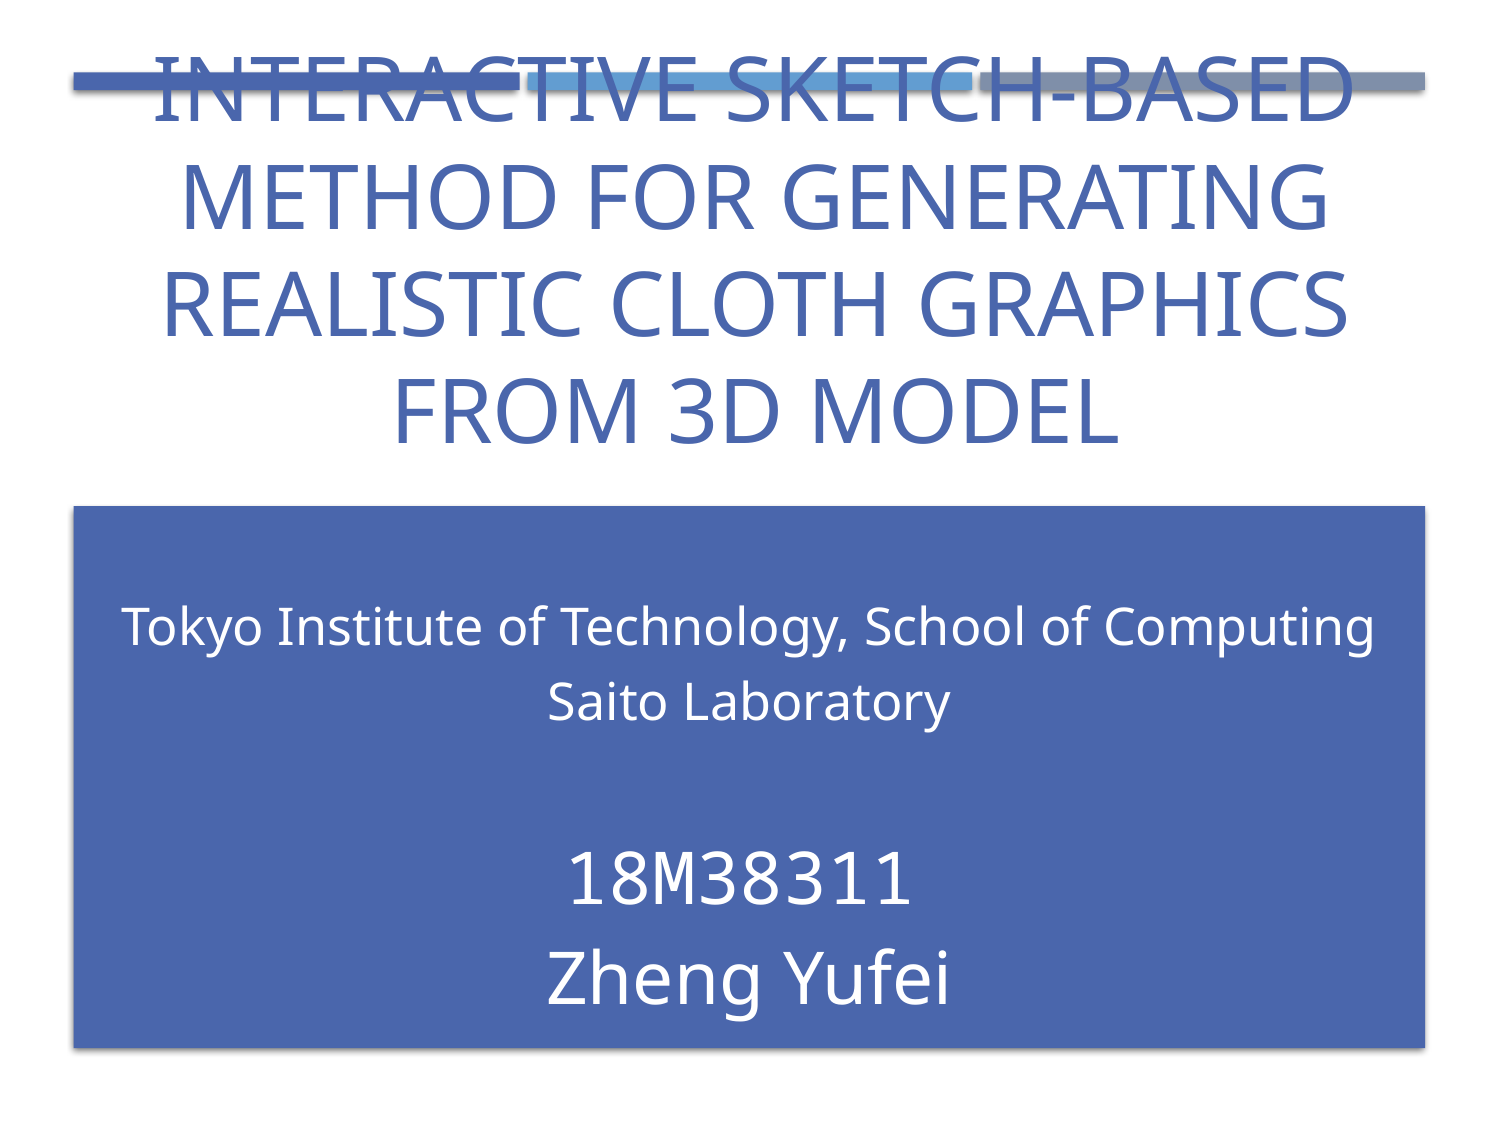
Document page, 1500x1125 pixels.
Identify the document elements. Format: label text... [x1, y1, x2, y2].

subtitle Tokyo Institute of Technology, School of Computing Saito Laboratory 18M38311 Zheng Yufei [94, 534, 1405, 1027]
title Interactive Sketch-based Method for Generating Realistic Cloth Graphics from 3D Model [68, 141, 1443, 470]
